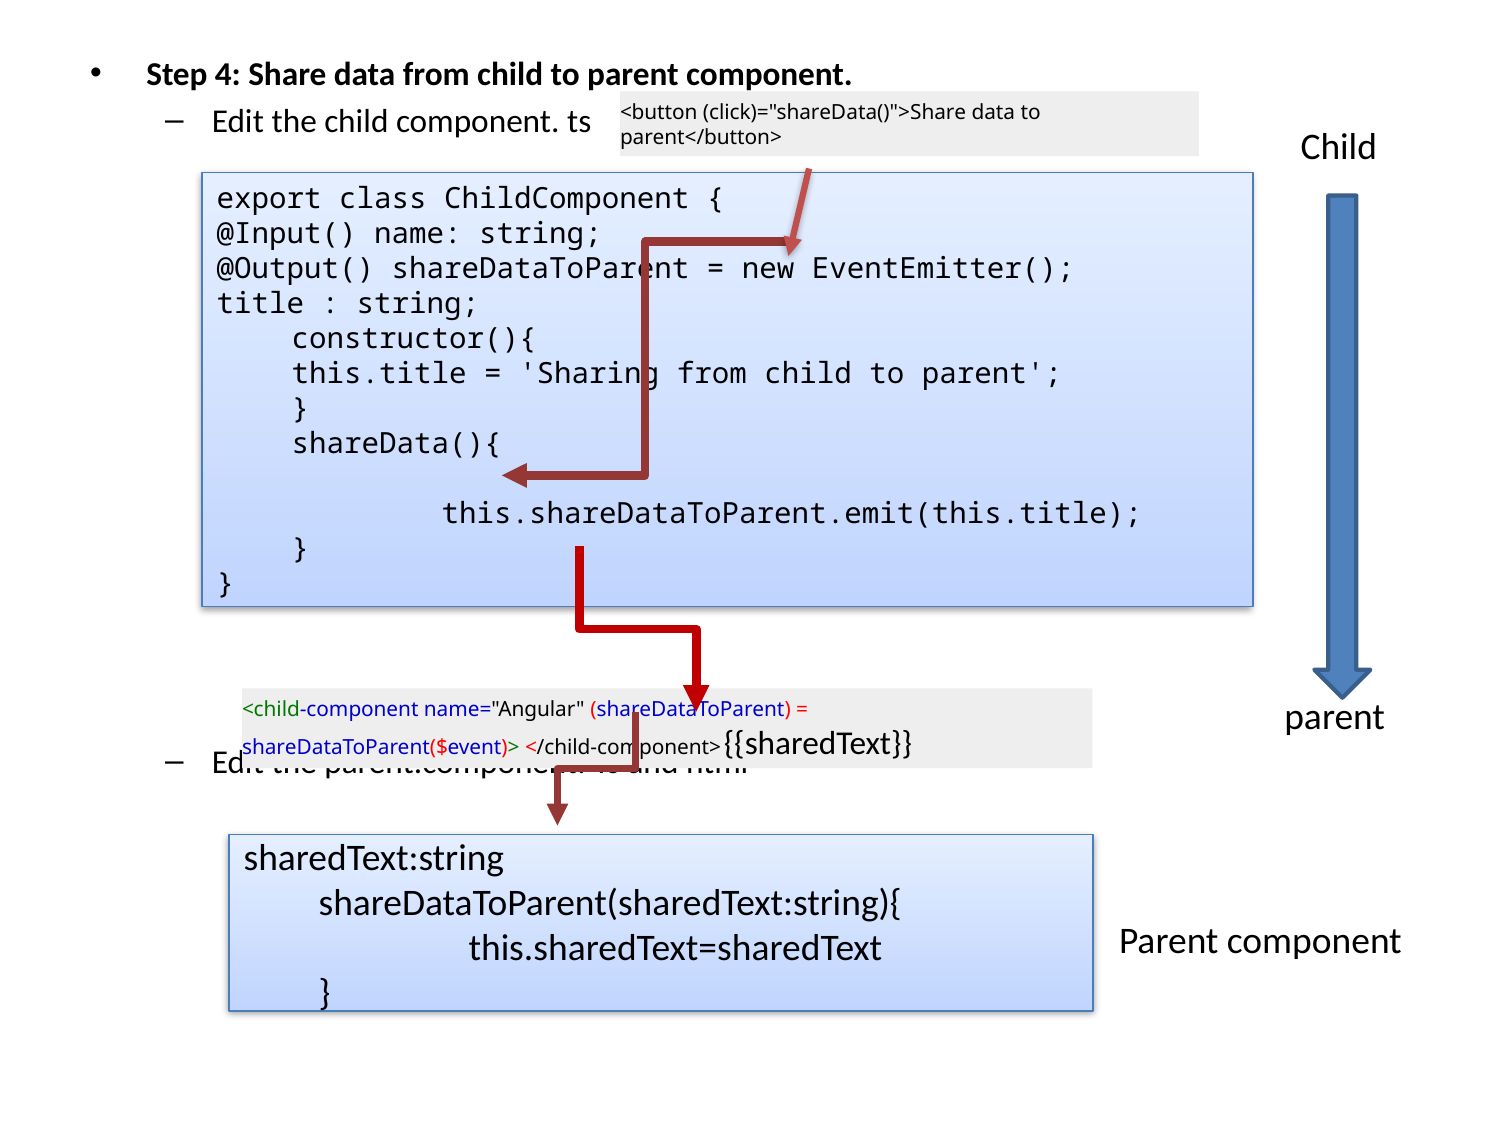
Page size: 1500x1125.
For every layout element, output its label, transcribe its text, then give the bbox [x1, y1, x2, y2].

text_box export class ChildComponent { @Input() name: string; @Output() shareDataToParent = new EventEmitter(); title : string; constructor(){ this.title = 'Sharing from child to parent'; } shareData(){ this.shareDataToParent.emit(this.title); } } [201, 172, 1254, 607]
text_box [554, 570, 721, 688]
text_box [539, 729, 654, 808]
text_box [788, 168, 810, 257]
text_box <button (click)="shareData()">Share data to parent</button> [620, 91, 1199, 157]
text_box [1312, 193, 1373, 684]
text_box <child-component name="Angular" (shareDataToParent) = shareDataToParent($event)> </child-component> {{sharedText}} [242, 688, 1093, 769]
list Step 4: Share data from child to parent component. Edit the child component. ts Edit the parent.component. Ts and html [75, 45, 1425, 862]
text_box Child [1285, 114, 1402, 175]
text_box parent [1269, 684, 1483, 745]
text_box sharedText:string shareDataToParent(sharedText:string){ this.sharedText=sharedText } [228, 834, 1094, 1012]
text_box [501, 241, 789, 476]
text_box Parent component [1104, 863, 1500, 968]
